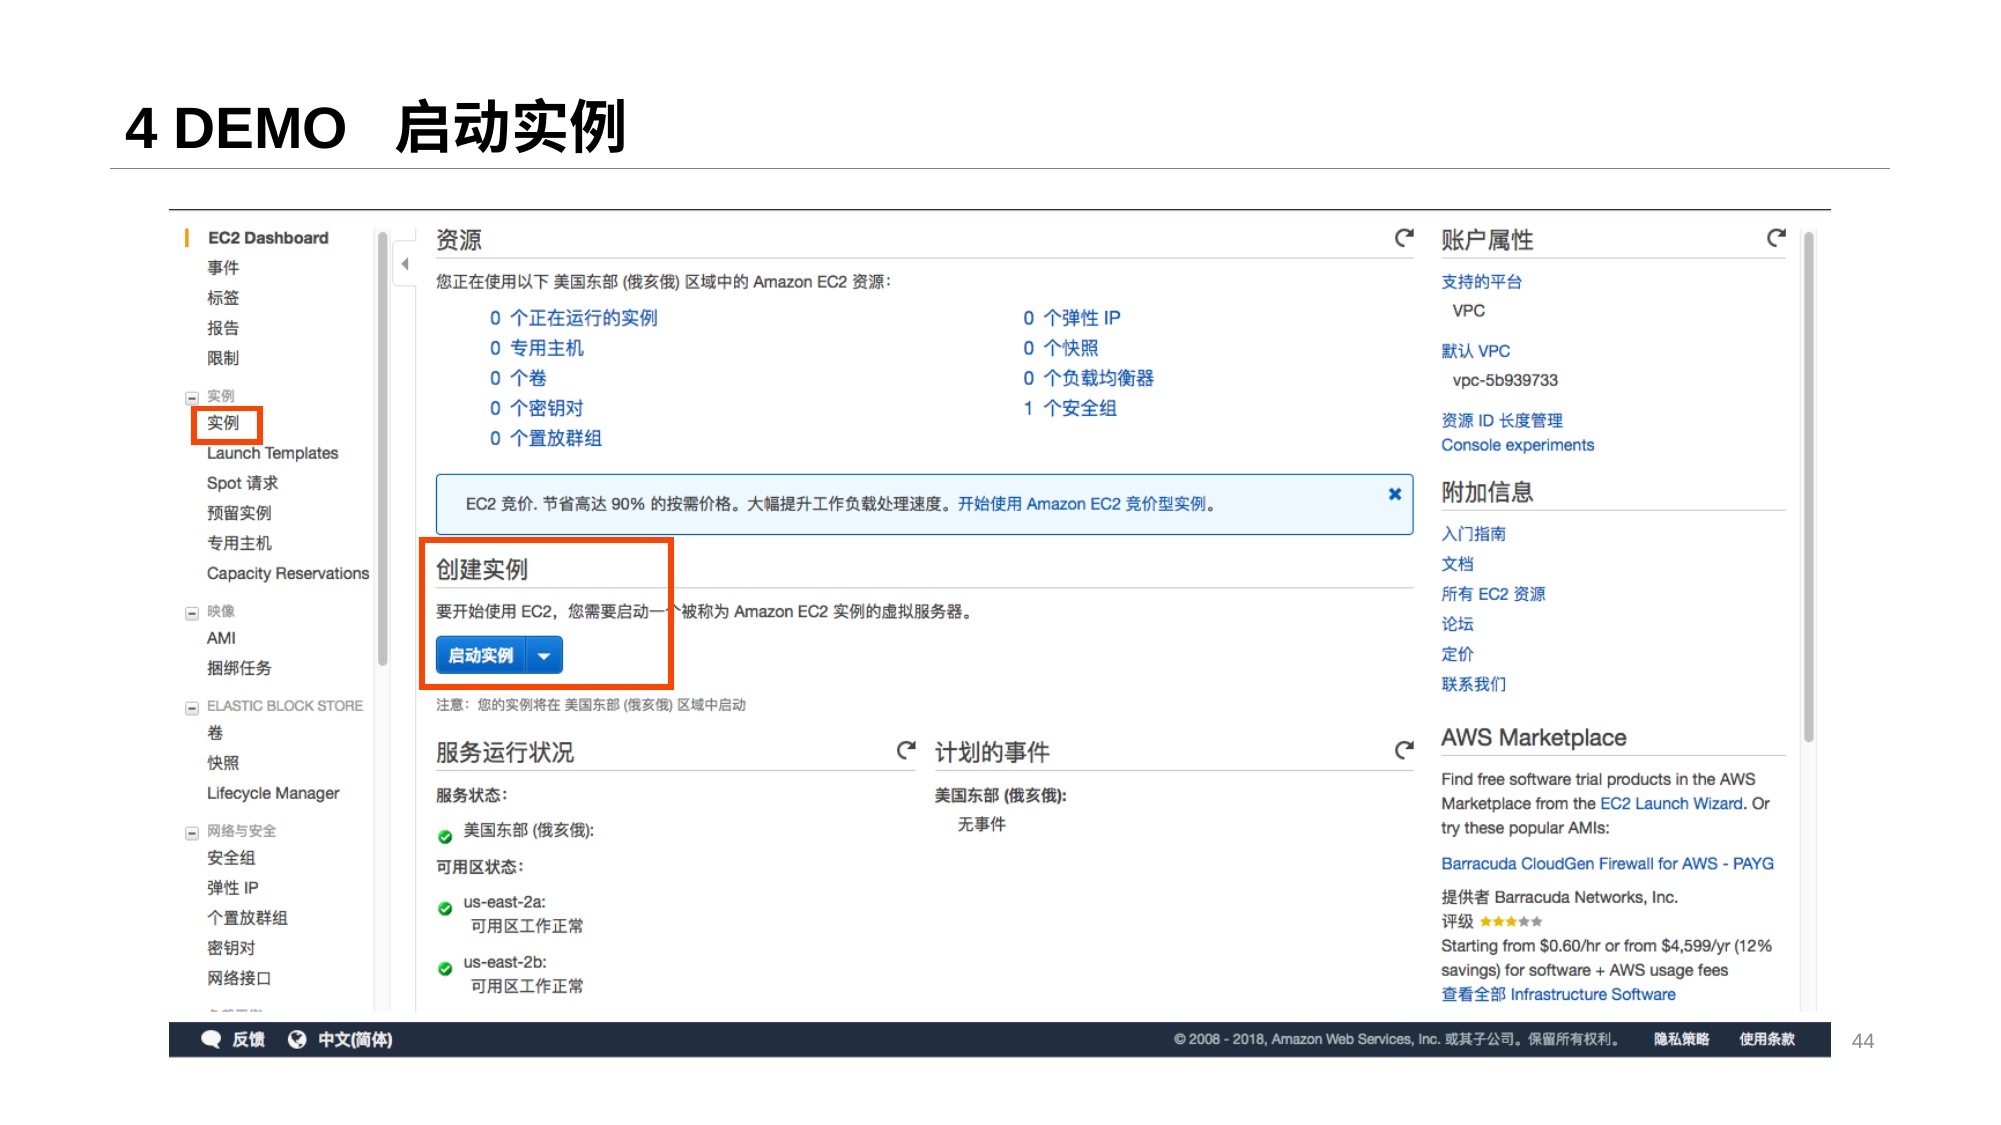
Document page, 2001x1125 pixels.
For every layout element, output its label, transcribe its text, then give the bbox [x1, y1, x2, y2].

picture [169, 209, 1831, 1058]
title 4 DEMO 启动实例 [109, 0, 1890, 169]
slide_number 44 [1831, 1023, 1890, 1058]
